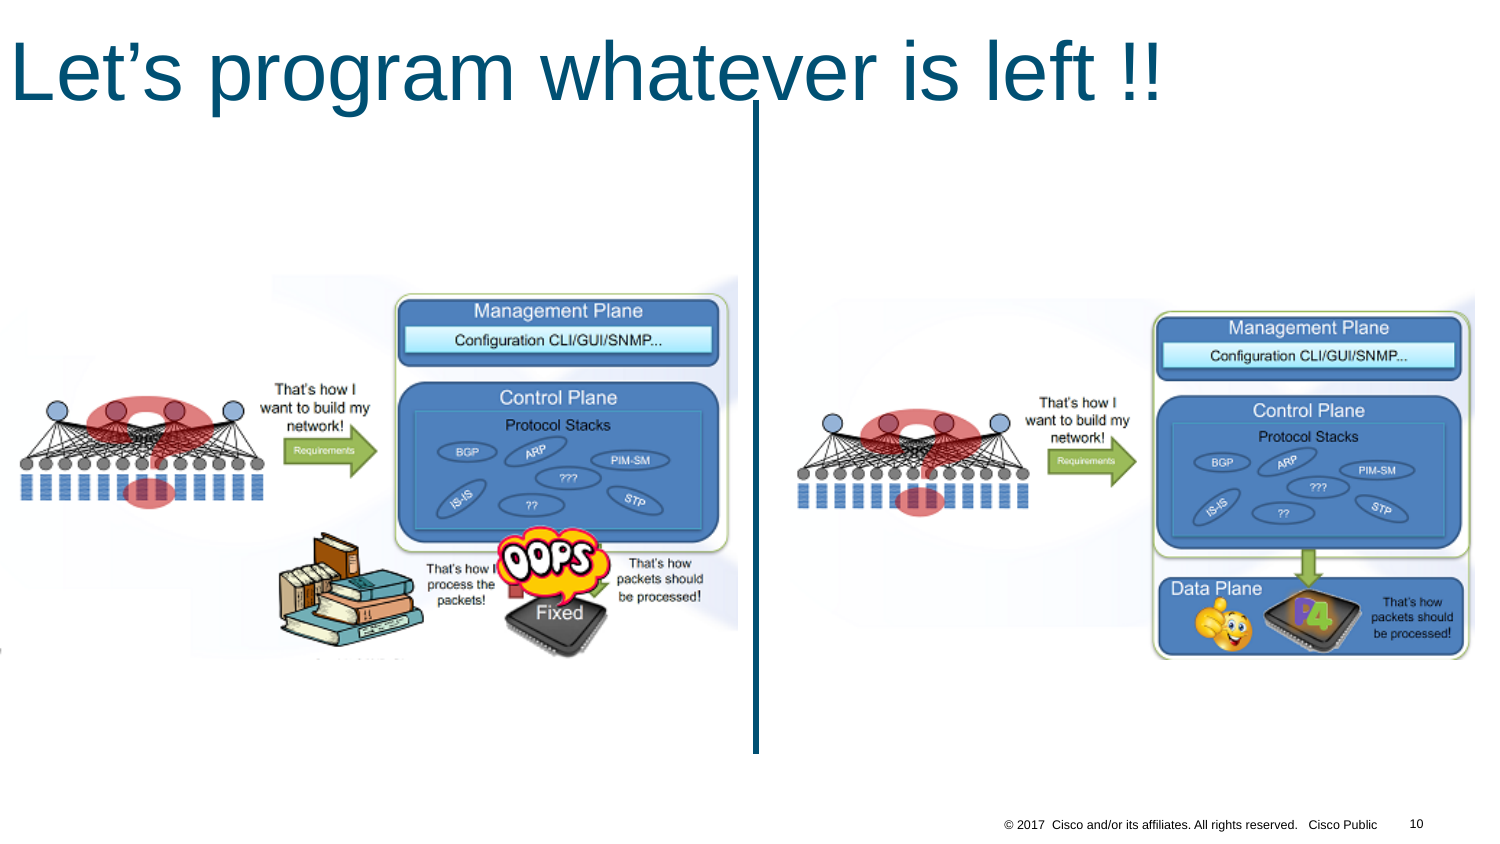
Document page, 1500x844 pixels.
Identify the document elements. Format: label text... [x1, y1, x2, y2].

picture [0, 234, 738, 660]
picture [789, 271, 1476, 660]
slide_number 10 [1379, 801, 1439, 844]
title Let’s program whatever is left !! [0, 0, 1397, 122]
